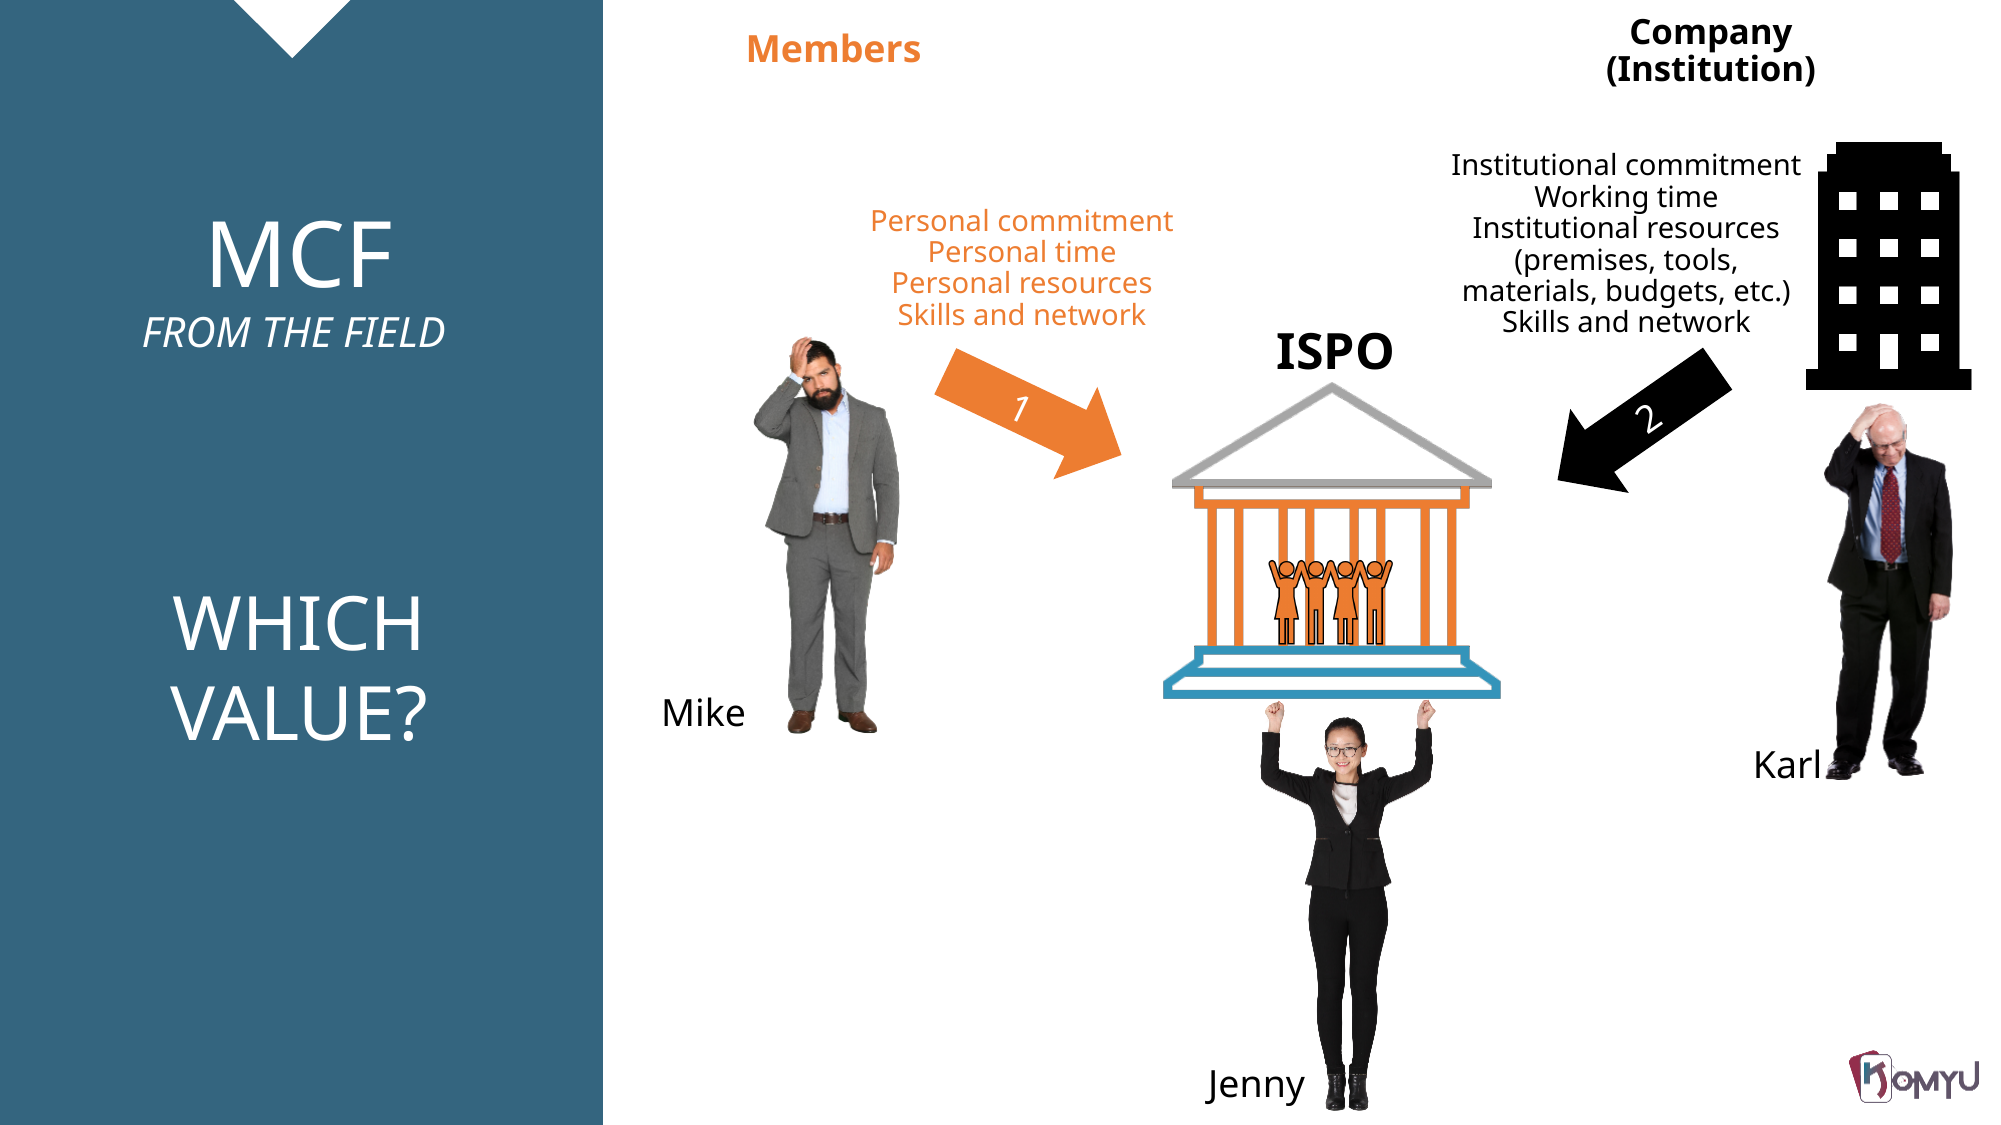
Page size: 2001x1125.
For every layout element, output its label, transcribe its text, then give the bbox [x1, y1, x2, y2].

picture [1746, 124, 2000, 780]
picture [1845, 1046, 1984, 1109]
text_box 1 [932, 346, 1123, 482]
text_box Company (Institution) [1584, 1, 1838, 102]
text_box Mike [646, 681, 797, 741]
text_box Members [707, 0, 960, 101]
picture [753, 336, 900, 734]
text_box Jenny [1193, 1053, 1344, 1113]
text_box ISPO [1123, 303, 1548, 404]
text_box Personal commitment Personal time Personal resources Skills and network [831, 209, 1213, 329]
text_box Institutional commitment Working time Institutional resources (premises, tools, materials, budgets, etc.) Skills and network [1435, 153, 1746, 336]
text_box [1153, 380, 1507, 701]
title MCF from the field Which VALUE? [95, 188, 504, 1036]
text_box Karl [1738, 733, 1889, 794]
text_box 2 [1556, 346, 1734, 495]
picture [1260, 699, 1436, 1111]
